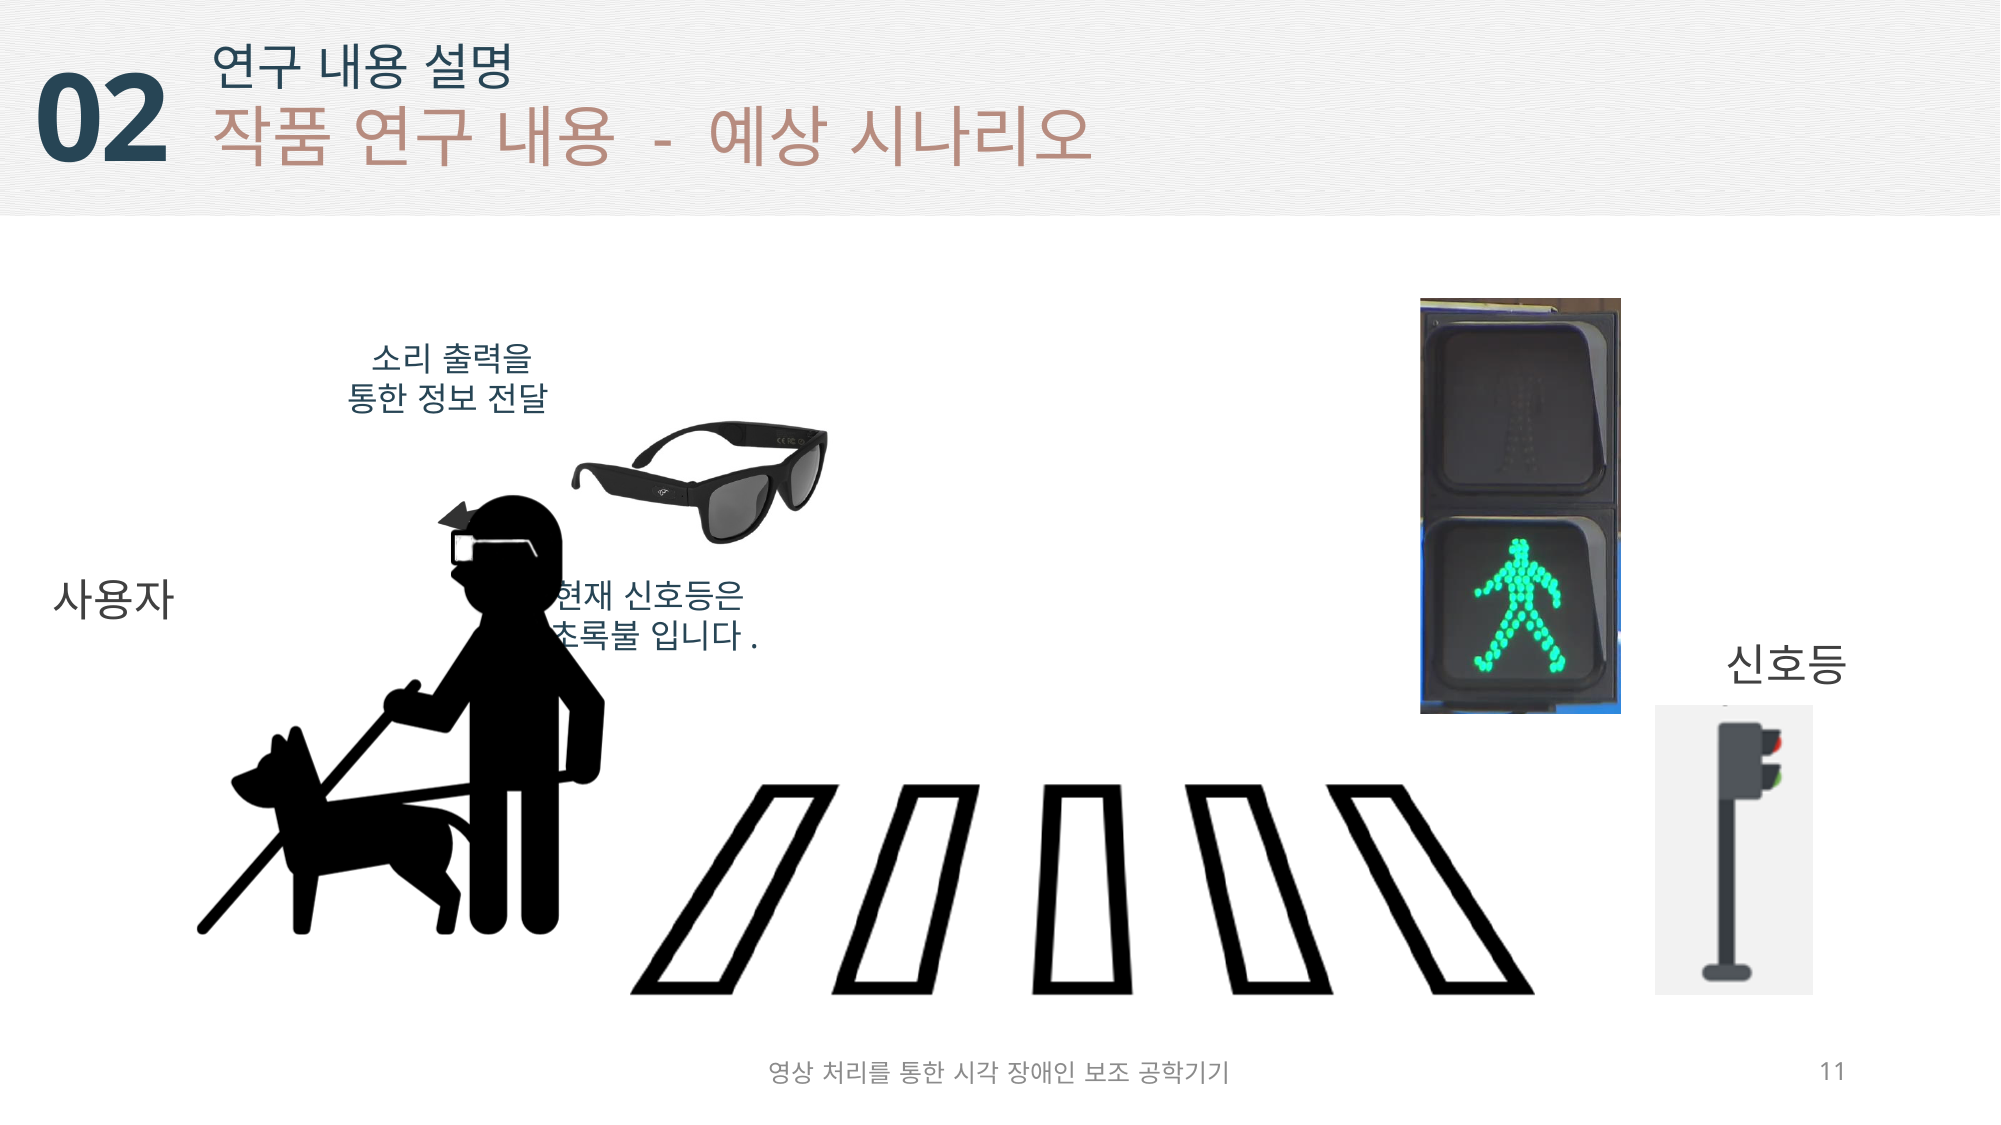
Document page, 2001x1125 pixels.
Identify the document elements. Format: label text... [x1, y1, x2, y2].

slide_number 11 [1412, 1042, 1863, 1103]
text_box [0, 0, 2000, 217]
text_box 현재 신호등은 초록불 입니다. [630, 602, 784, 663]
text_box 소리 출력을 통한 정보 전달 [322, 330, 554, 425]
text_box 02 [19, 31, 213, 194]
text_box 사용자 [23, 564, 171, 633]
picture [171, 298, 1621, 1057]
text_box 신호등 [1690, 630, 1884, 699]
text_box 연구 내용 설명 작품 연구 내용 - 예상 시나리오 [196, 27, 1953, 183]
picture [1655, 705, 1813, 995]
footer 영상 처리를 통한 시각 장애인 보조 공학기기 [662, 1057, 1338, 1103]
